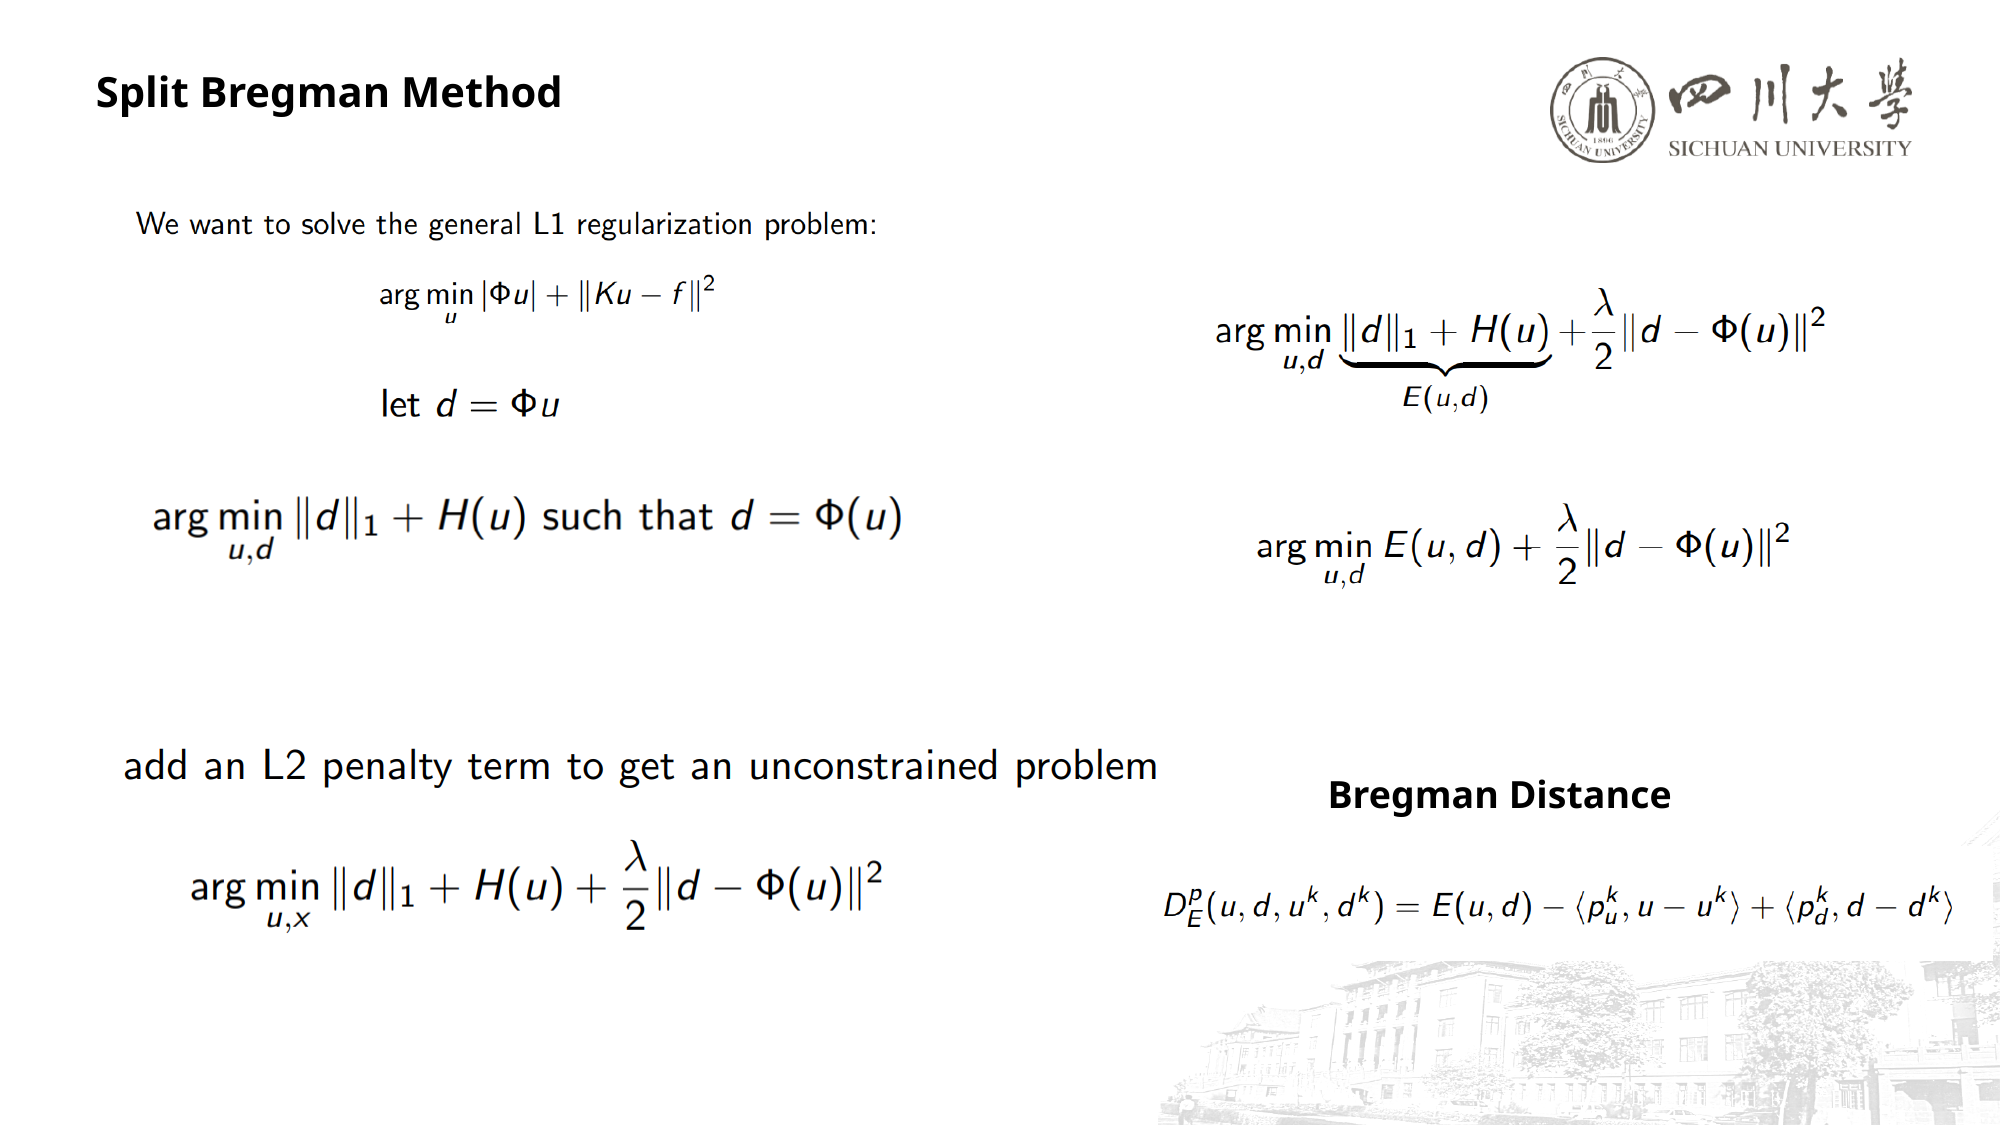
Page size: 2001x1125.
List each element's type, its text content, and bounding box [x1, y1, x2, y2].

picture [128, 203, 877, 336]
picture [175, 833, 898, 954]
picture [360, 359, 582, 446]
picture [1550, 57, 1912, 163]
picture [134, 483, 924, 580]
picture [1252, 484, 1811, 612]
picture [1201, 269, 1845, 423]
text_box Split Bregman Method [81, 57, 1082, 123]
picture [112, 735, 2000, 1125]
